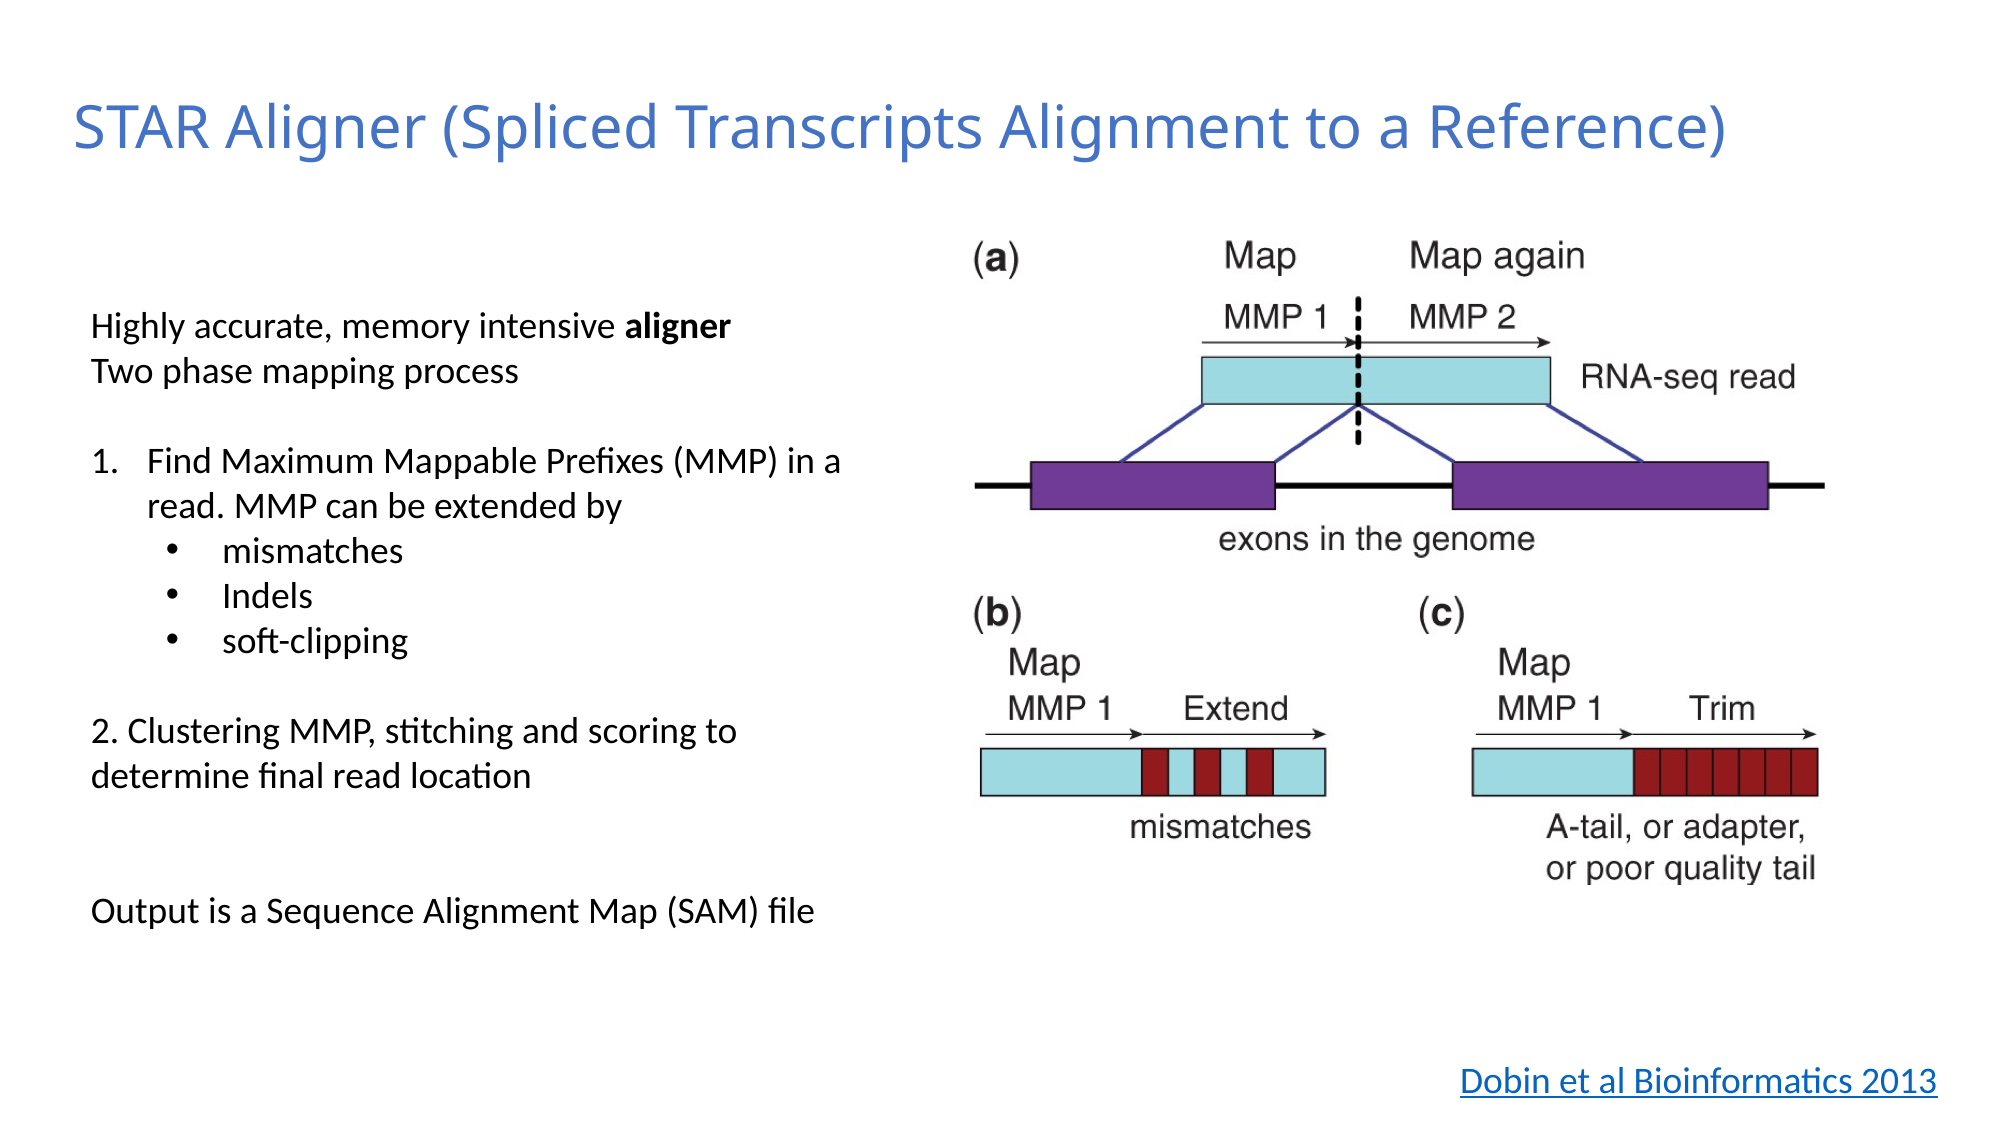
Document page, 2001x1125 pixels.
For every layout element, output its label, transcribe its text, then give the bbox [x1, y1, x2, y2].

text_box Highly accurate, memory intensive aligner Two phase mapping process Find Maximum Mappable Prefixes (MMP) in a read. MMP can be extended by mismatches Indels soft-clipping 2. Clustering MMP, stitching and scoring to determine final read location Output is a Sequence Alignment Map (SAM) file [76, 293, 918, 1028]
picture [972, 240, 1825, 885]
title STAR Aligner (Spliced Transcripts Alignment to a Reference) [58, 59, 1784, 198]
text_box Dobin et al Bioinformatics 2013 [1445, 1048, 1953, 1109]
